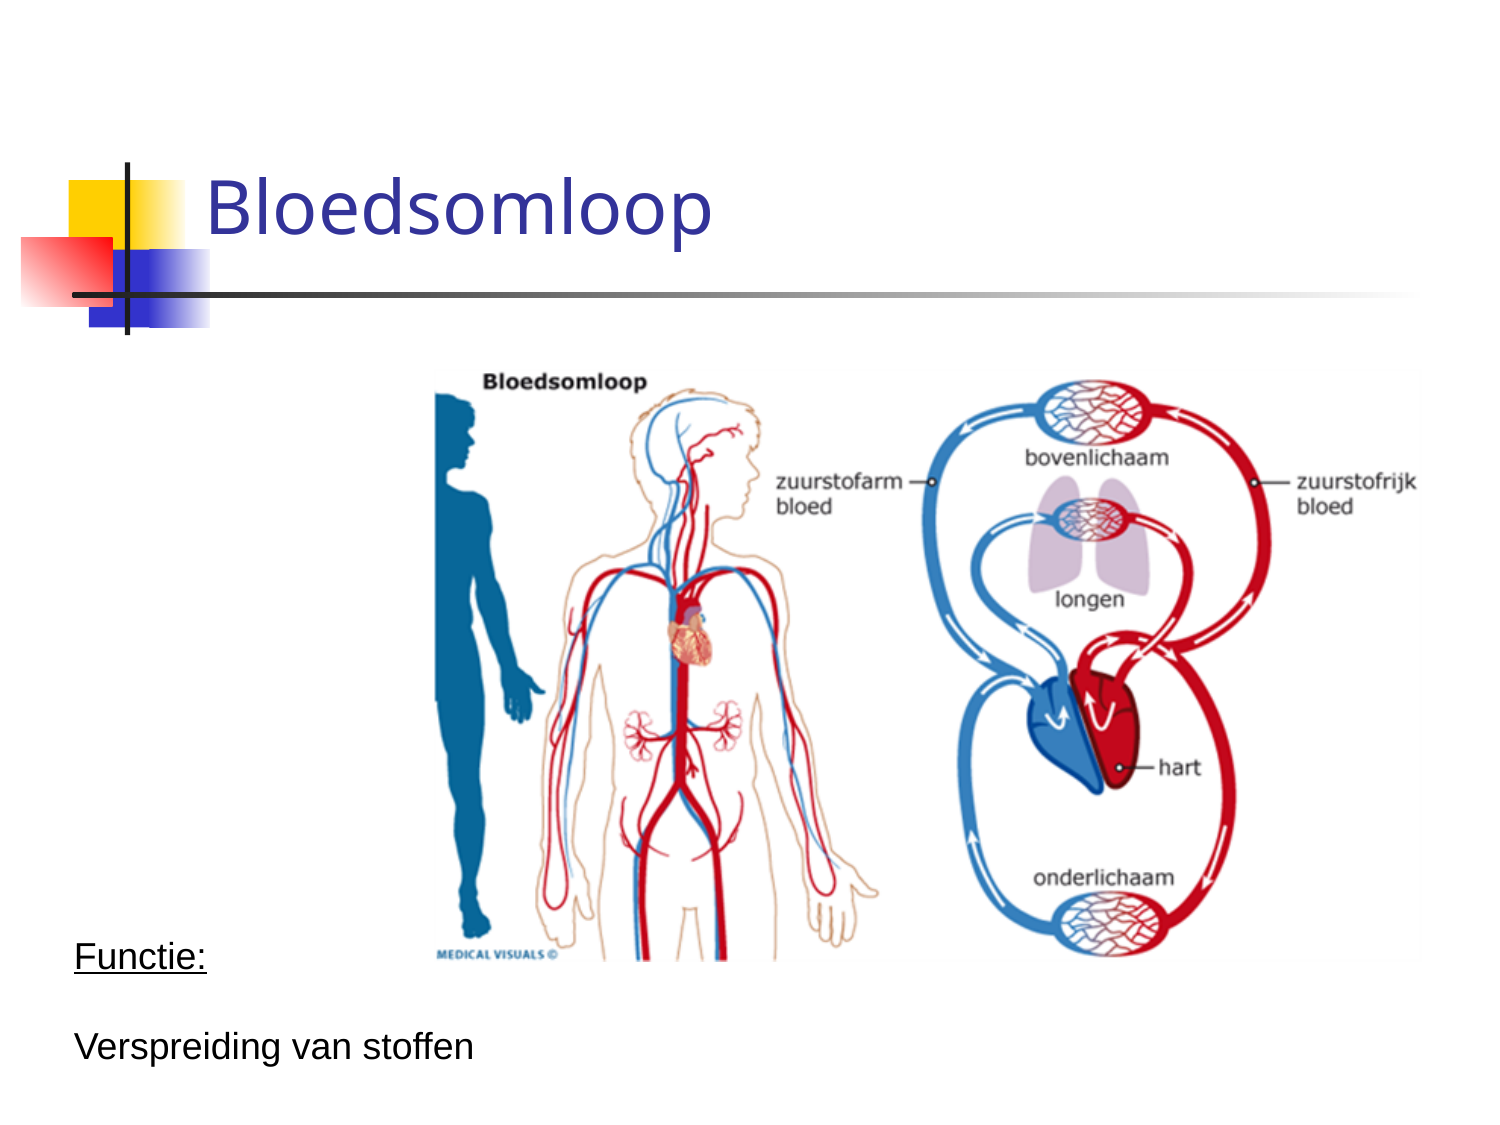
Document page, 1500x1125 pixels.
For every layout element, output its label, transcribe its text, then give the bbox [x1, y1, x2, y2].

text_box Functie: Verspreiding van stoffen [59, 924, 809, 1075]
picture [433, 369, 1422, 962]
text_box Bloedsomloop [190, 152, 730, 258]
